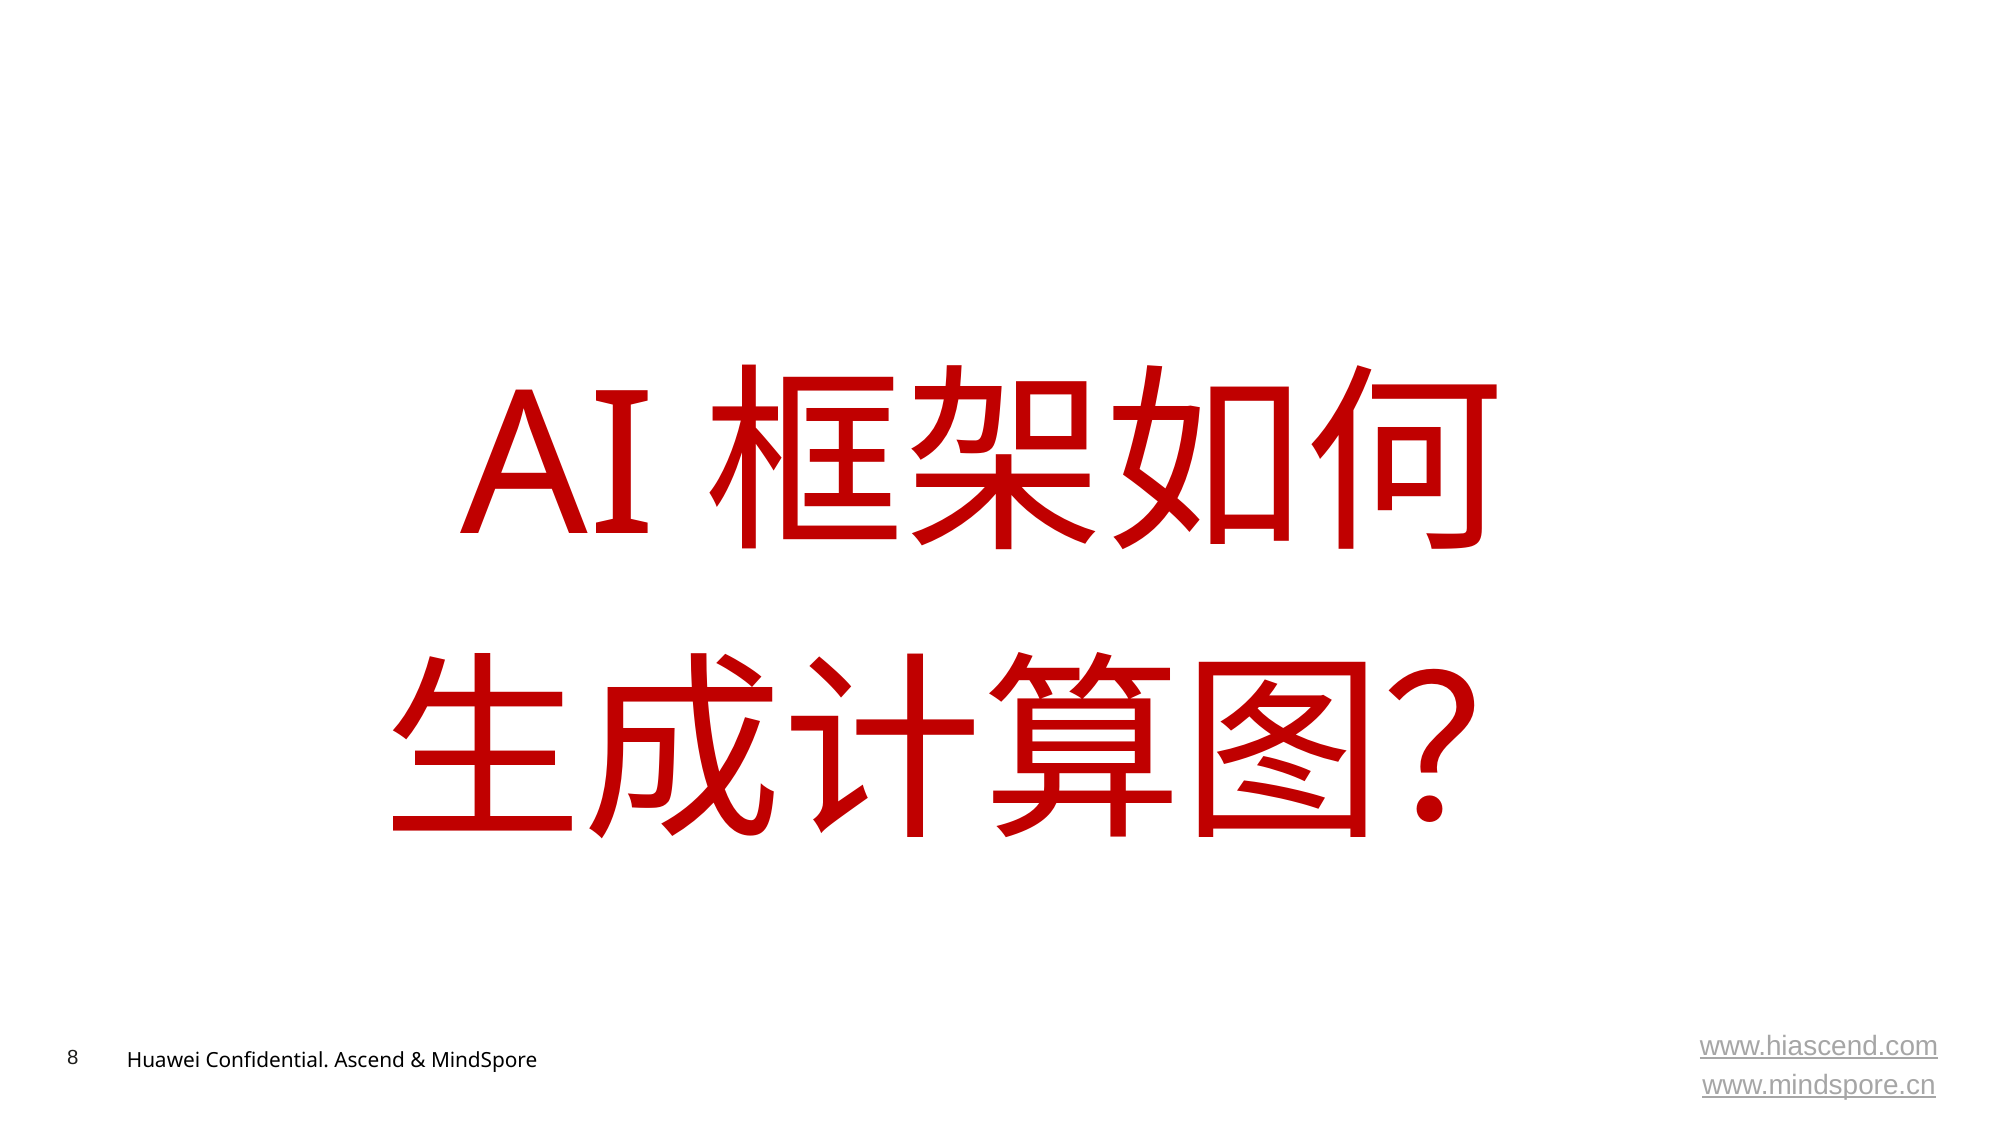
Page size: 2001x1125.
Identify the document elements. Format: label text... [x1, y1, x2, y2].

list AI框架如何 生成计算图？ [102, 160, 1863, 986]
